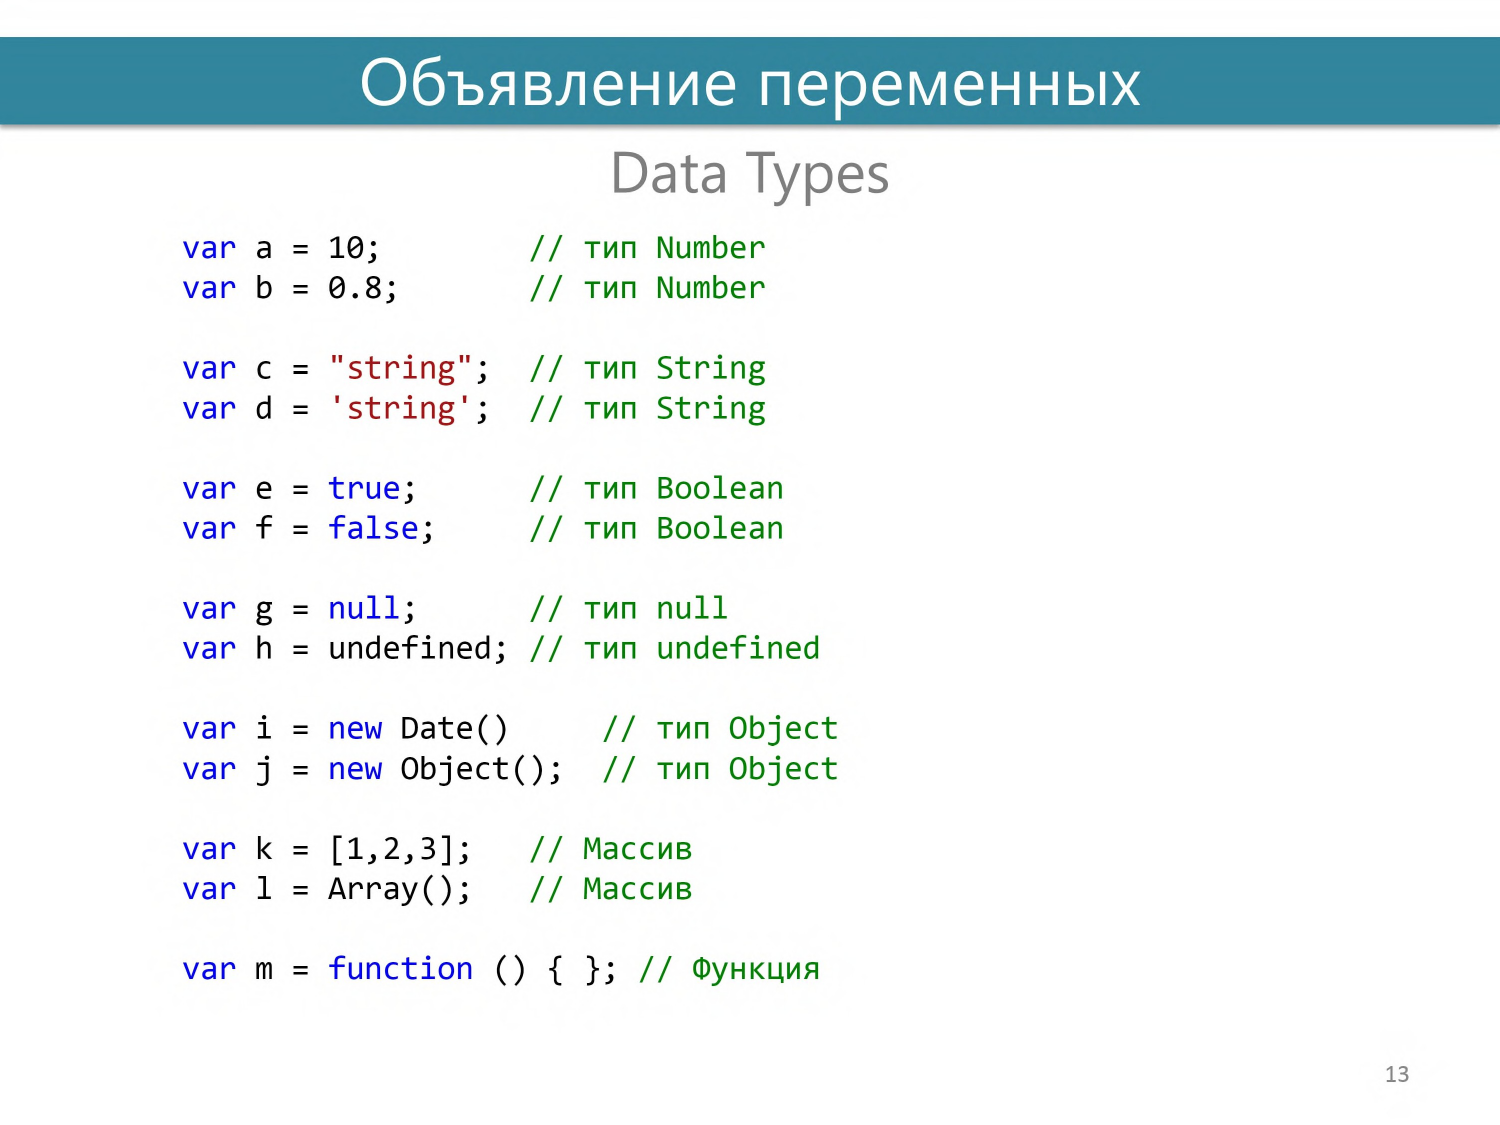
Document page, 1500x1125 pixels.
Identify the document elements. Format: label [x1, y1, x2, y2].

text_box [0, 0, 1500, 1119]
